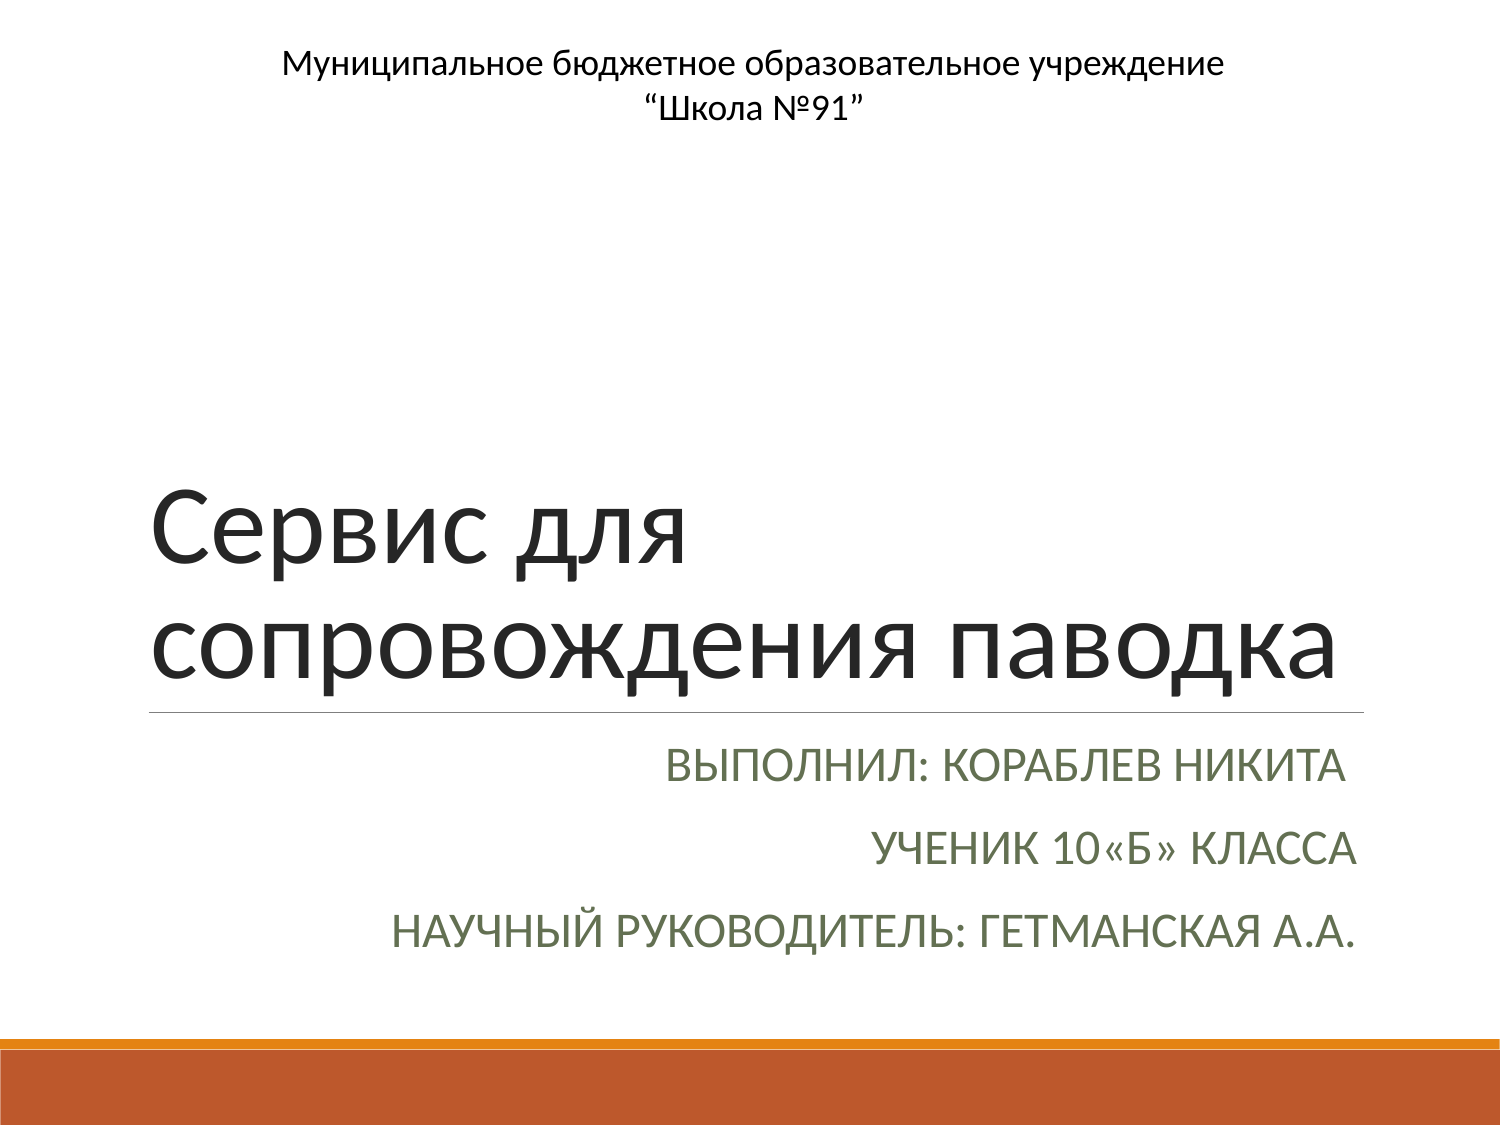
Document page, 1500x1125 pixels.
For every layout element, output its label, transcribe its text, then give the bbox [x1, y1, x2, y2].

text_box Муниципальное бюджетное образовательное учреждение “Школа №91” [257, 30, 1250, 136]
title Сервис для сопровождения паводка [135, 349, 1373, 710]
subtitle ВЫПОЛНИЛ: КОРАБЛЕВ НИКИТА УЧЕНИК 10«Б» КЛАССА НАУЧНЫЙ РУКОВОДИТЕЛЬ: ГЕТМАНСКАЯ А.А. [135, 730, 1373, 1000]
